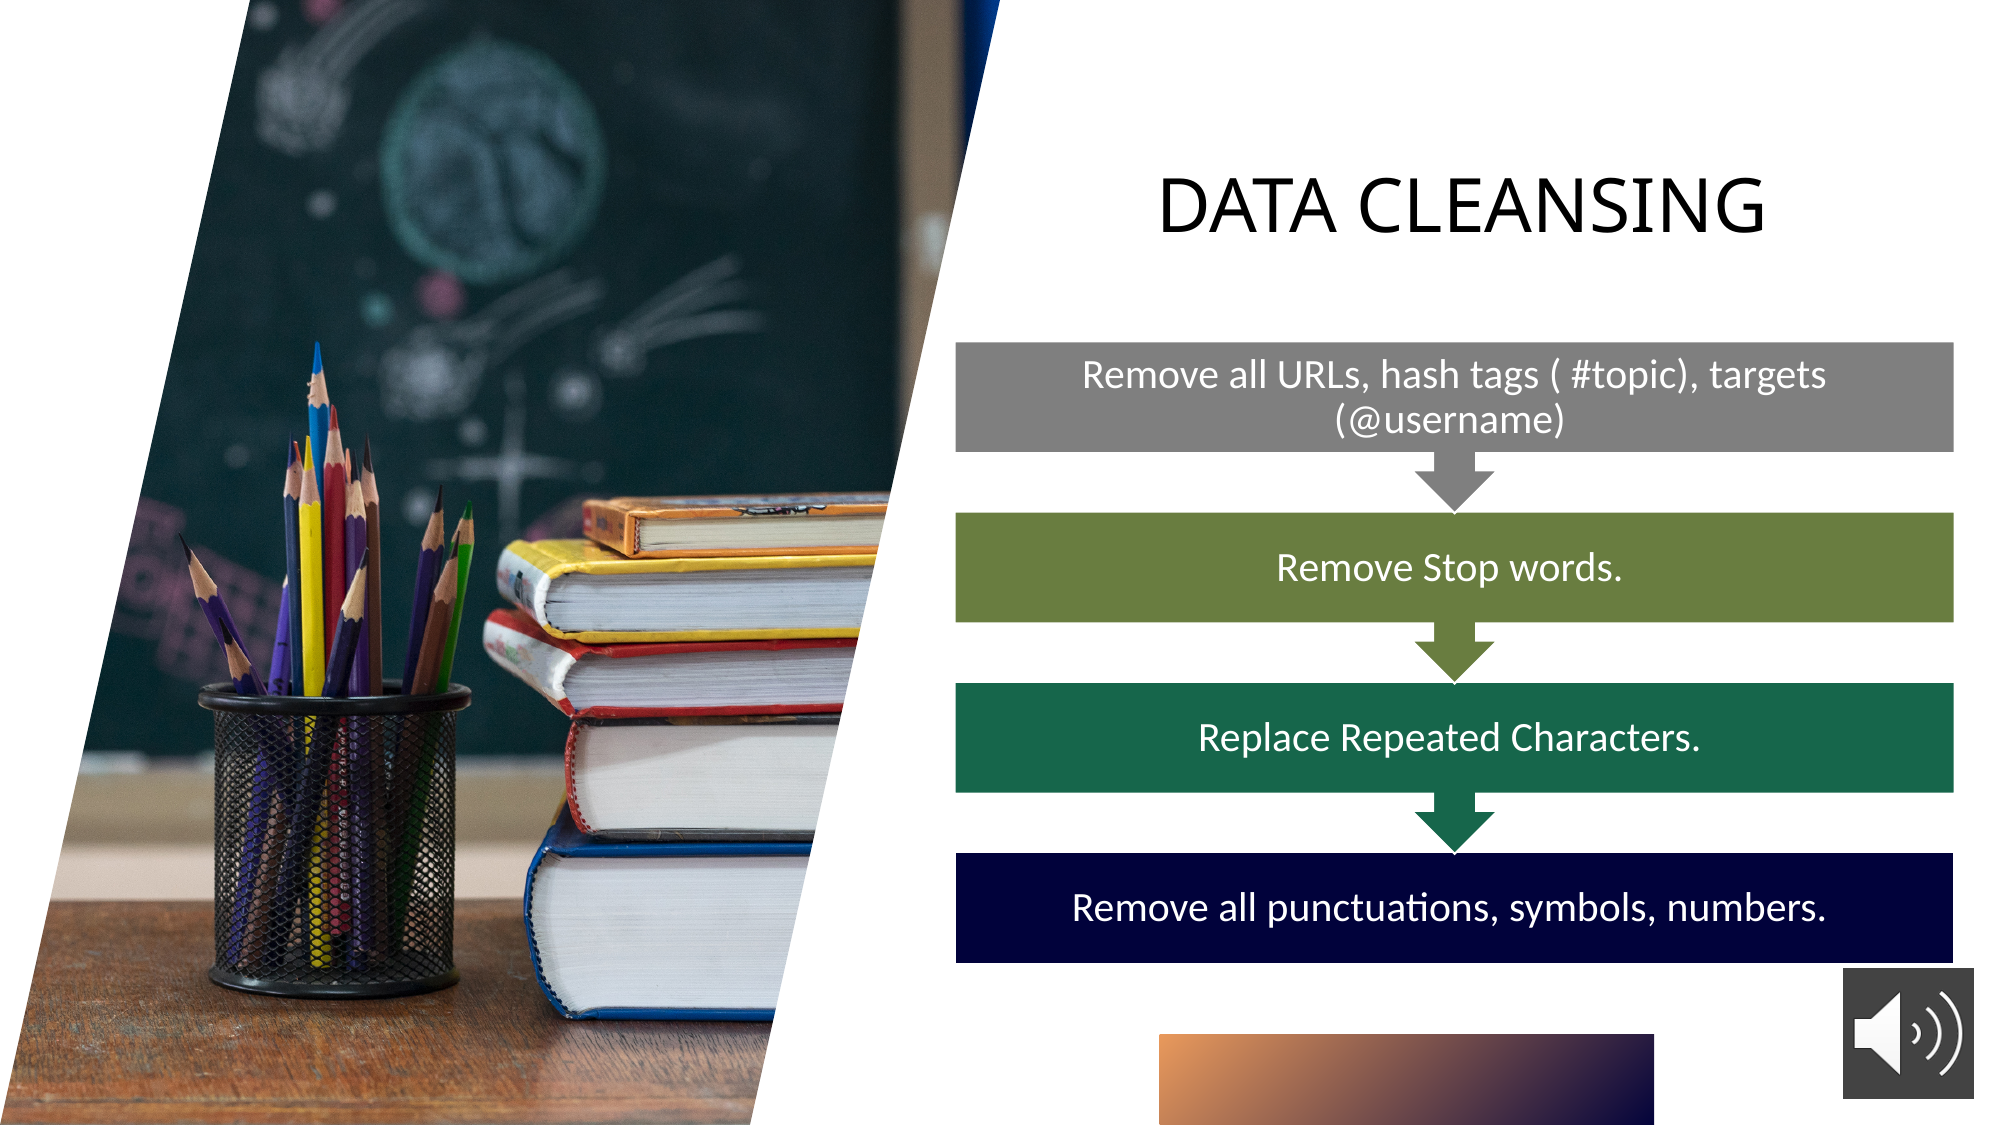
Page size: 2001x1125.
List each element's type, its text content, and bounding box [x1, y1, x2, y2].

picture [0, 0, 1000, 1125]
title Data Cleansing [1000, 105, 1925, 274]
picture [1841, 966, 1975, 1100]
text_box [954, 340, 1955, 965]
